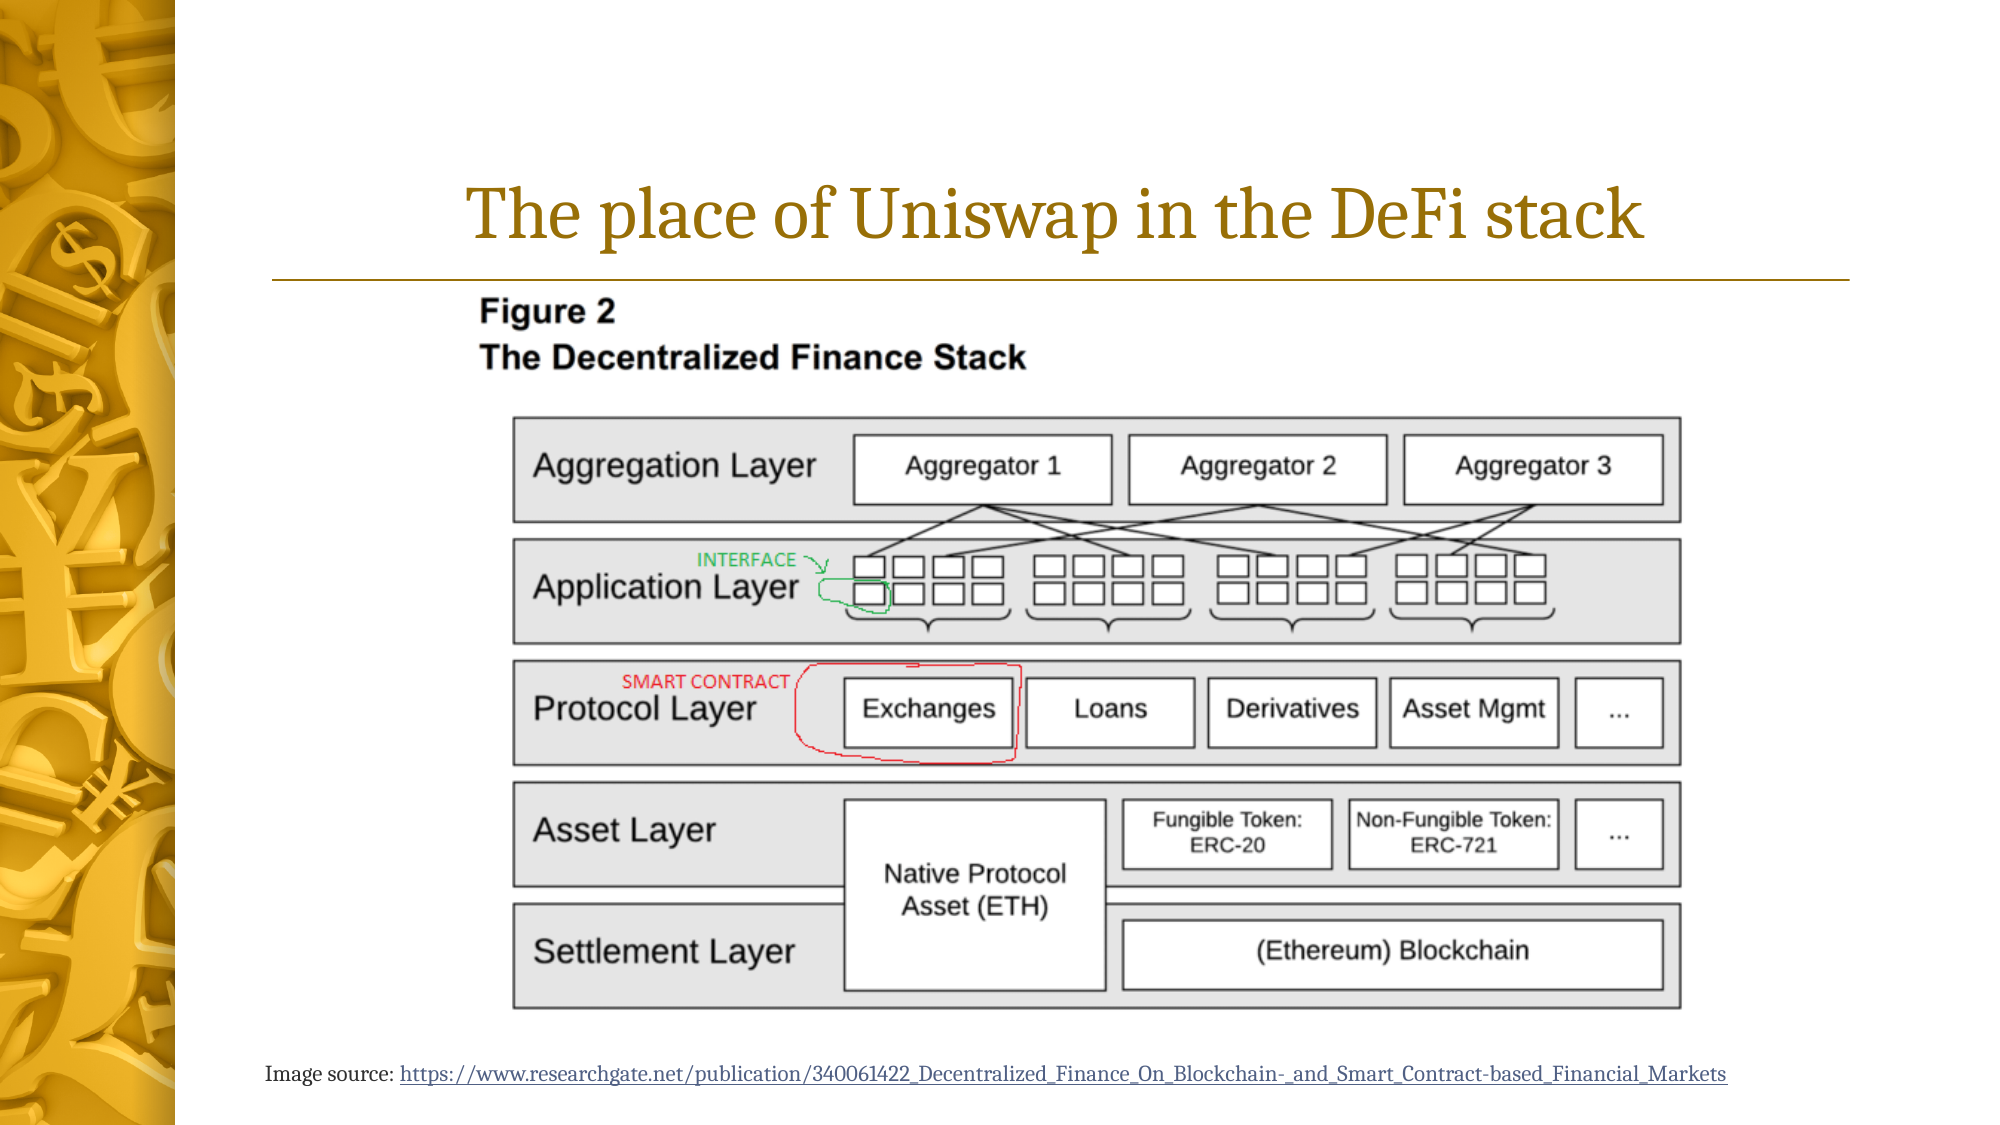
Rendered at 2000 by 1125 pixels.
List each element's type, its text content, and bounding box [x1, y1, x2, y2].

footer Image source: https://www.researchgate.net/publication/340061422_Decentralized_Finance_On_Blockchain-_and_Smart_Contract-based_Financial_Markets [249, 1050, 1838, 1096]
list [462, 281, 1725, 1035]
picture [0, 0, 175, 1125]
title The place of Uniswap in the DeFi stack [249, 62, 1863, 263]
